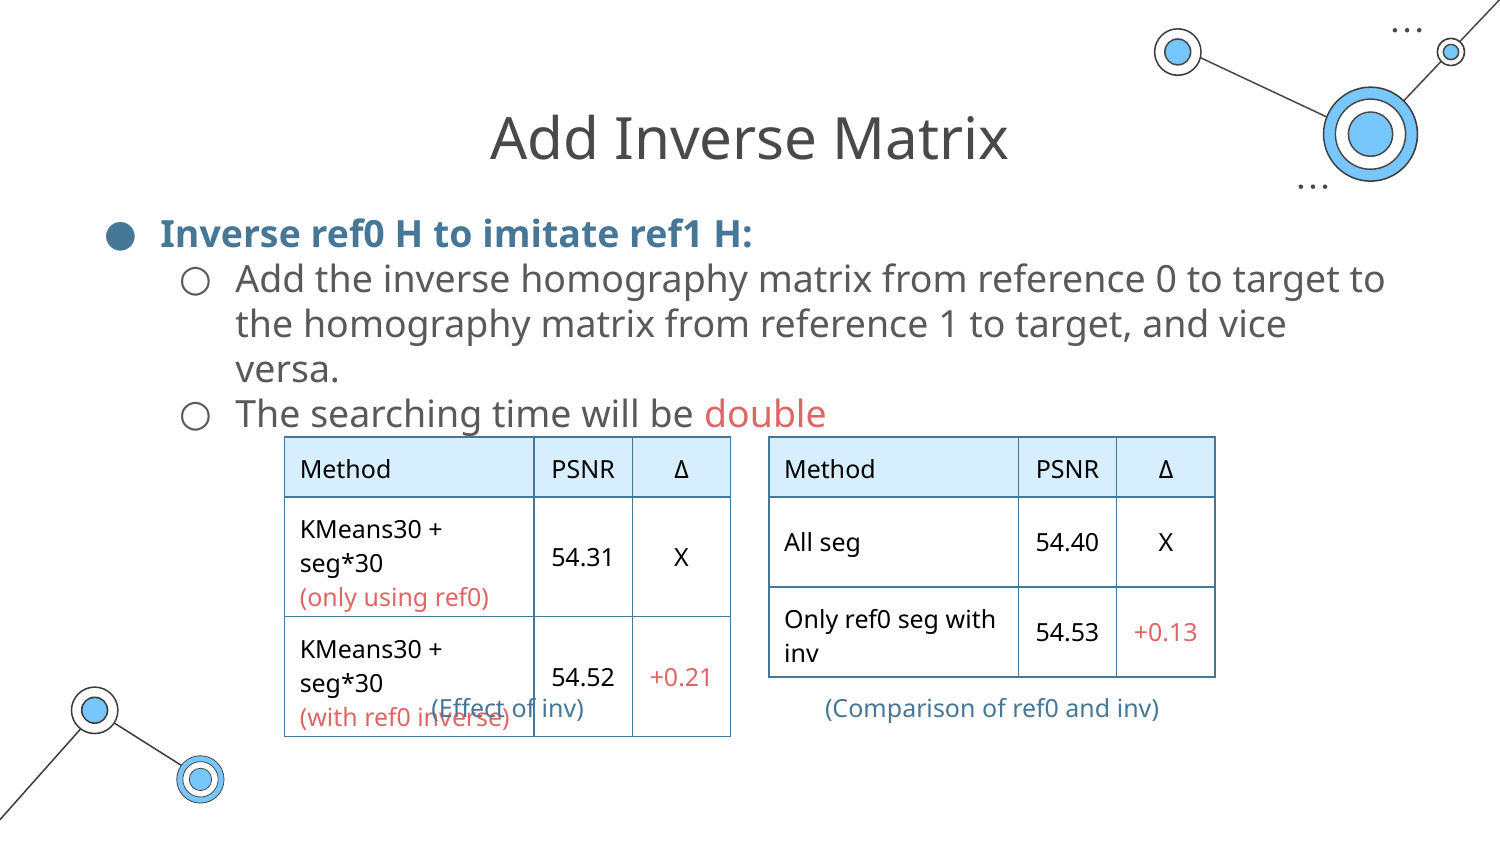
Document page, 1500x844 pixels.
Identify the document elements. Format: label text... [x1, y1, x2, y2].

text_box (Comparison of ref0 and inv) [769, 677, 1216, 737]
table_cell Only ref0 seg with inv [770, 588, 1018, 676]
table_cell KMeans30 + seg*30 (with ref0 inverse) [285, 617, 533, 677]
table_cell X [633, 498, 730, 616]
table_cell 54.40 [1019, 498, 1116, 586]
table_header Δ [633, 438, 730, 496]
table_cell All seg [770, 498, 1018, 586]
table_cell X [1117, 498, 1214, 586]
title Add Inverse Matrix [118, 86, 1382, 181]
table_cell 54.52 [535, 617, 632, 677]
table_header Method [770, 438, 1018, 496]
table_header PSNR [535, 438, 632, 496]
table_cell 54.53 [1019, 588, 1116, 676]
table_header Δ [1117, 438, 1214, 496]
table_cell KMeans30 + seg*30 (only using ref0) [285, 498, 533, 616]
table_cell 54.31 [535, 498, 632, 616]
table_header PSNR [1019, 438, 1116, 496]
table_cell +0.13 [1117, 588, 1214, 676]
text_box Inverse ref0 H to imitate ref1 H: Add the inverse homography matrix from reference 0 to target to the homography matrix from reference 1 to target, and vice versa. The searching time will be double [70, 195, 1417, 450]
table_header Method [285, 438, 533, 496]
table_cell +0.21 [633, 617, 730, 677]
text_box (Effect of inv) [284, 677, 731, 737]
